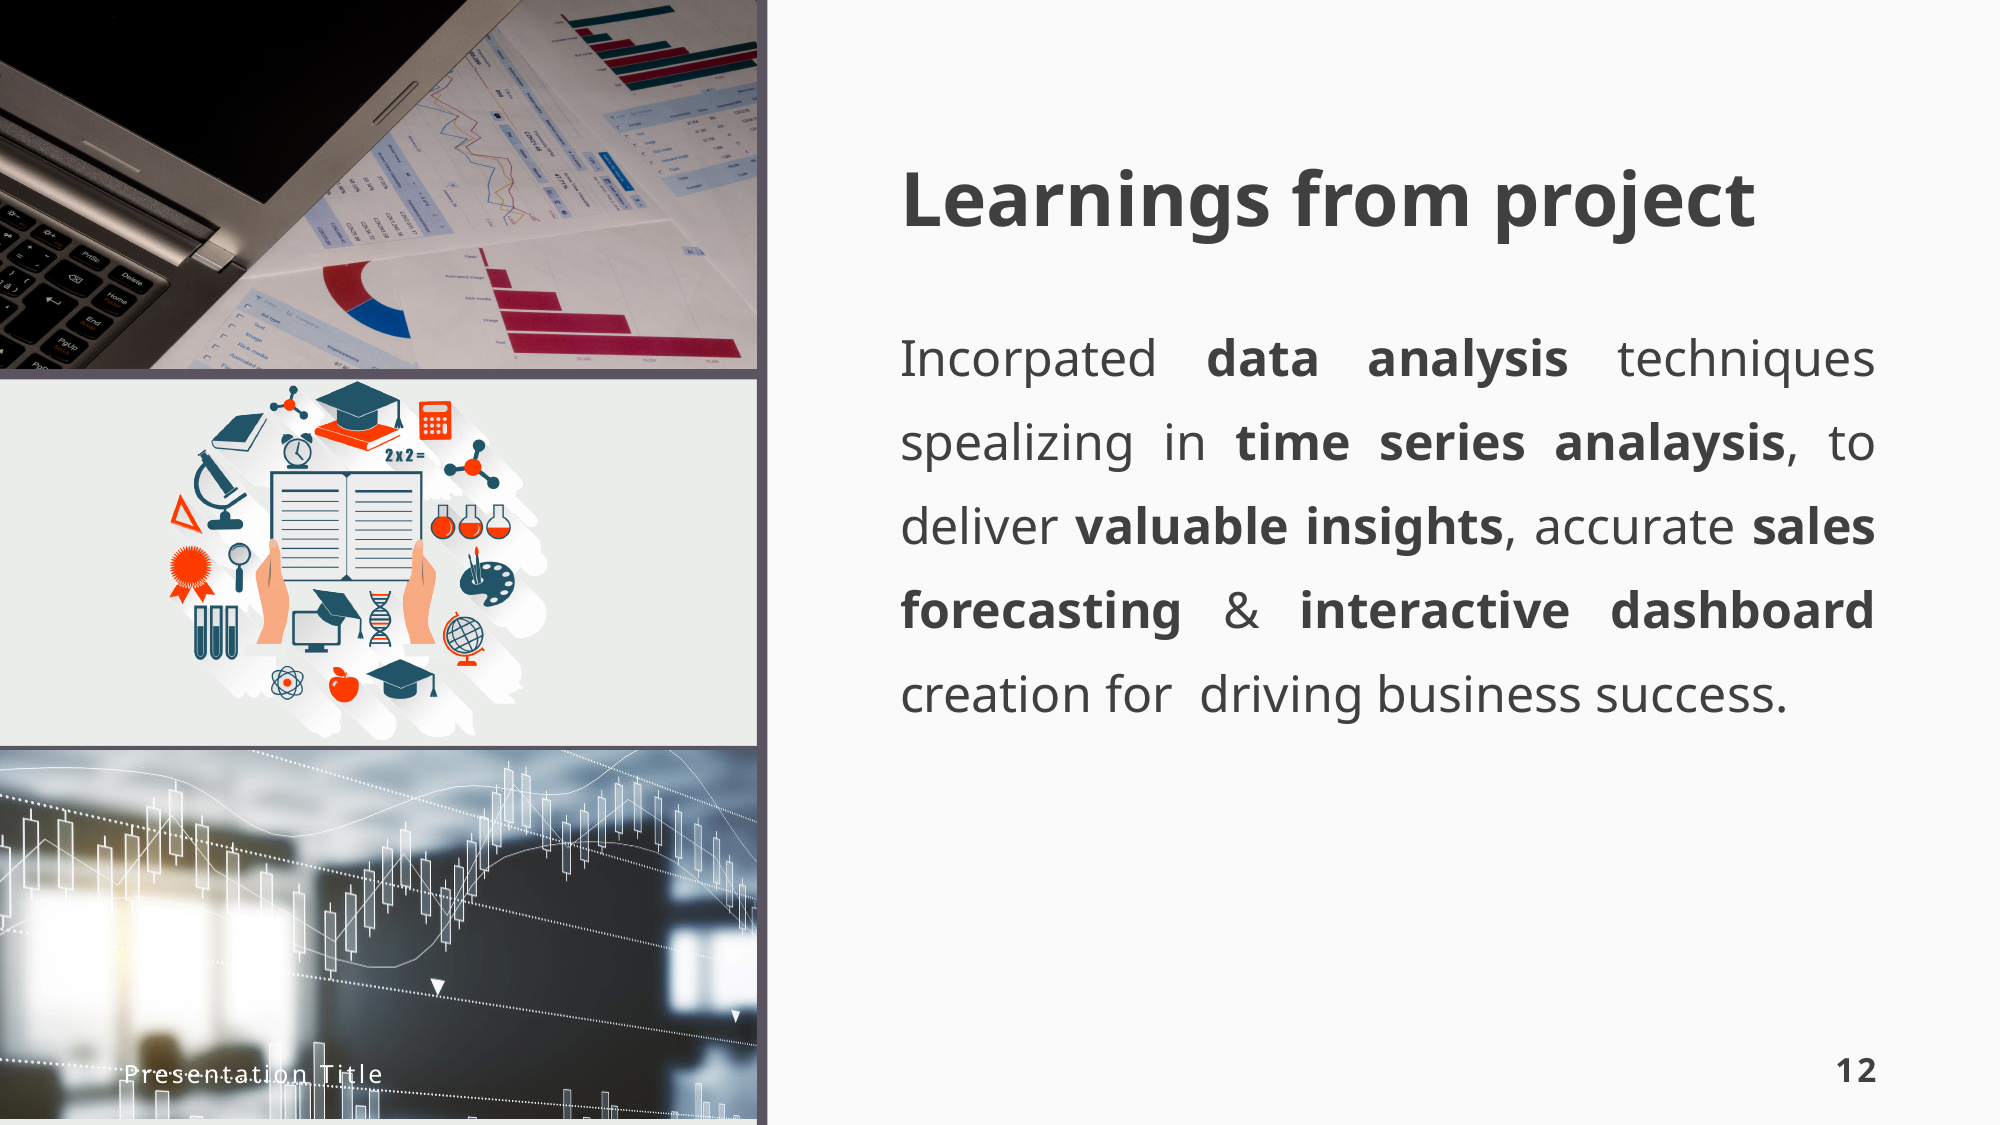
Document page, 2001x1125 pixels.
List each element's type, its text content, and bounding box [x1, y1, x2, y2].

picture [0, 0, 757, 370]
picture [105, 381, 612, 740]
picture [0, 750, 757, 1119]
title Learnings from project [881, 88, 1895, 258]
slide_number 12 [1733, 1035, 1895, 1110]
list Incorpated data analysis techniques spealizing in time series analaysis, to deliver valuable insights, accurate sales forecasting & interactive dashboard creation for driving business success. [881, 284, 1895, 903]
